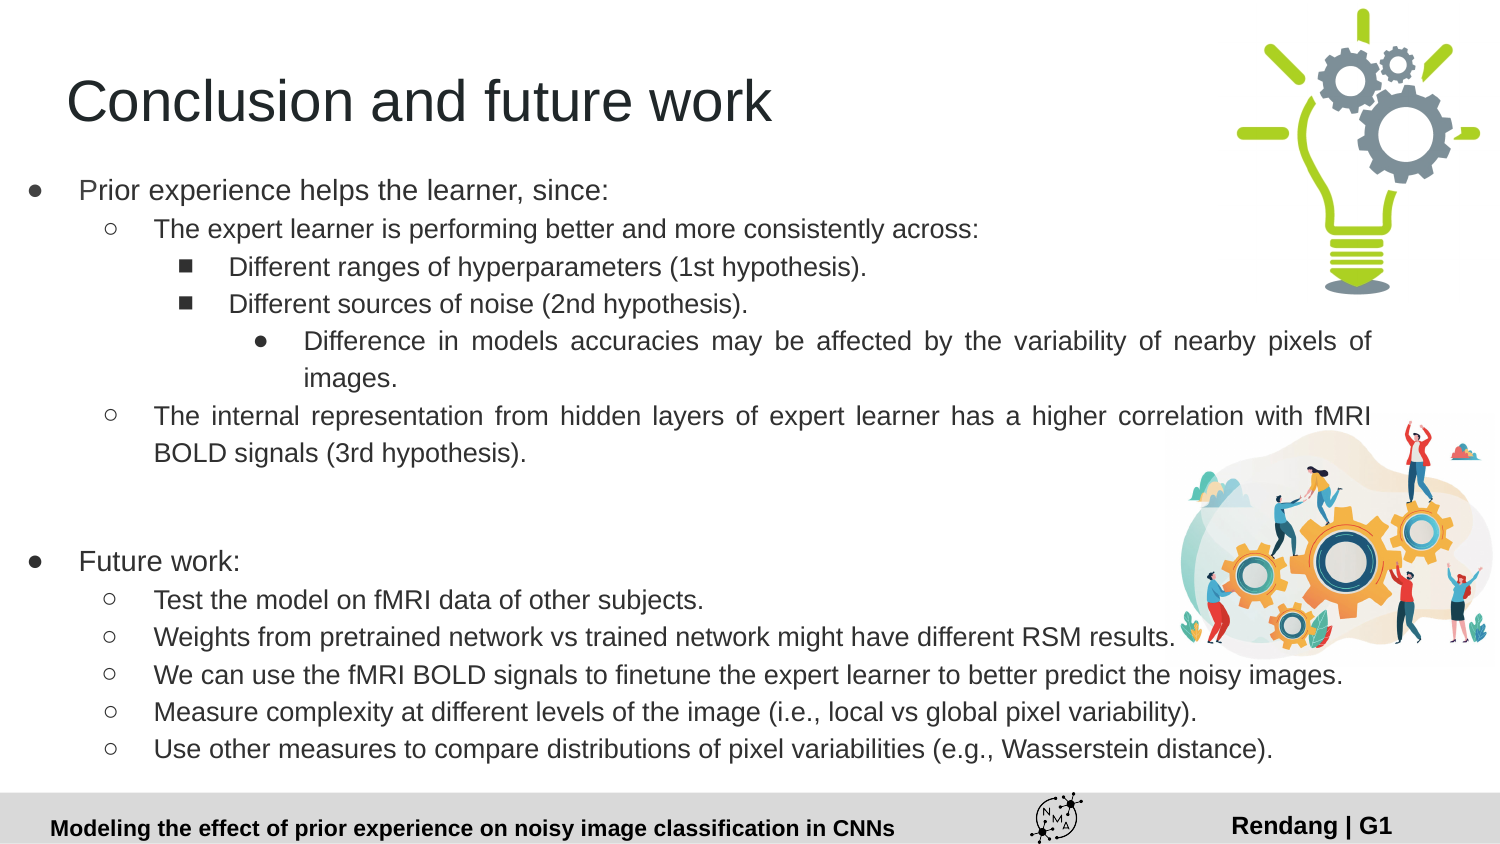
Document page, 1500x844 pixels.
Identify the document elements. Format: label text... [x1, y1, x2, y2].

title Conclusion and future work [51, 48, 1212, 142]
list Prior experience helps the learner, since: The expert learner is performing better and more consistently across: Different ranges of hyperparameters (1st hypothesis). Different sources of noise (2nd hypothesis). Difference in models accuracies may be affected by the variability of nearby pixels of images. The internal representation from hidden layers of expert learner has a higher correlation with fMRI BOLD signals (3rd hypothesis). Future work: Test the model on fMRI data of other subjects. Weights from pretrained network vs trained network might have different RSM results. We can use the fMRI BOLD signals to finetune the expert learner to better predict the noisy images. Measure complexity at different levels of the image (i.e., local vs global pixel variability). Use other measures to compare distributions of pixel variabilities (e.g., Wasserstein distance). [0, 151, 1387, 712]
picture [1217, 3, 1500, 303]
picture [1030, 792, 1083, 844]
picture [1165, 413, 1496, 667]
